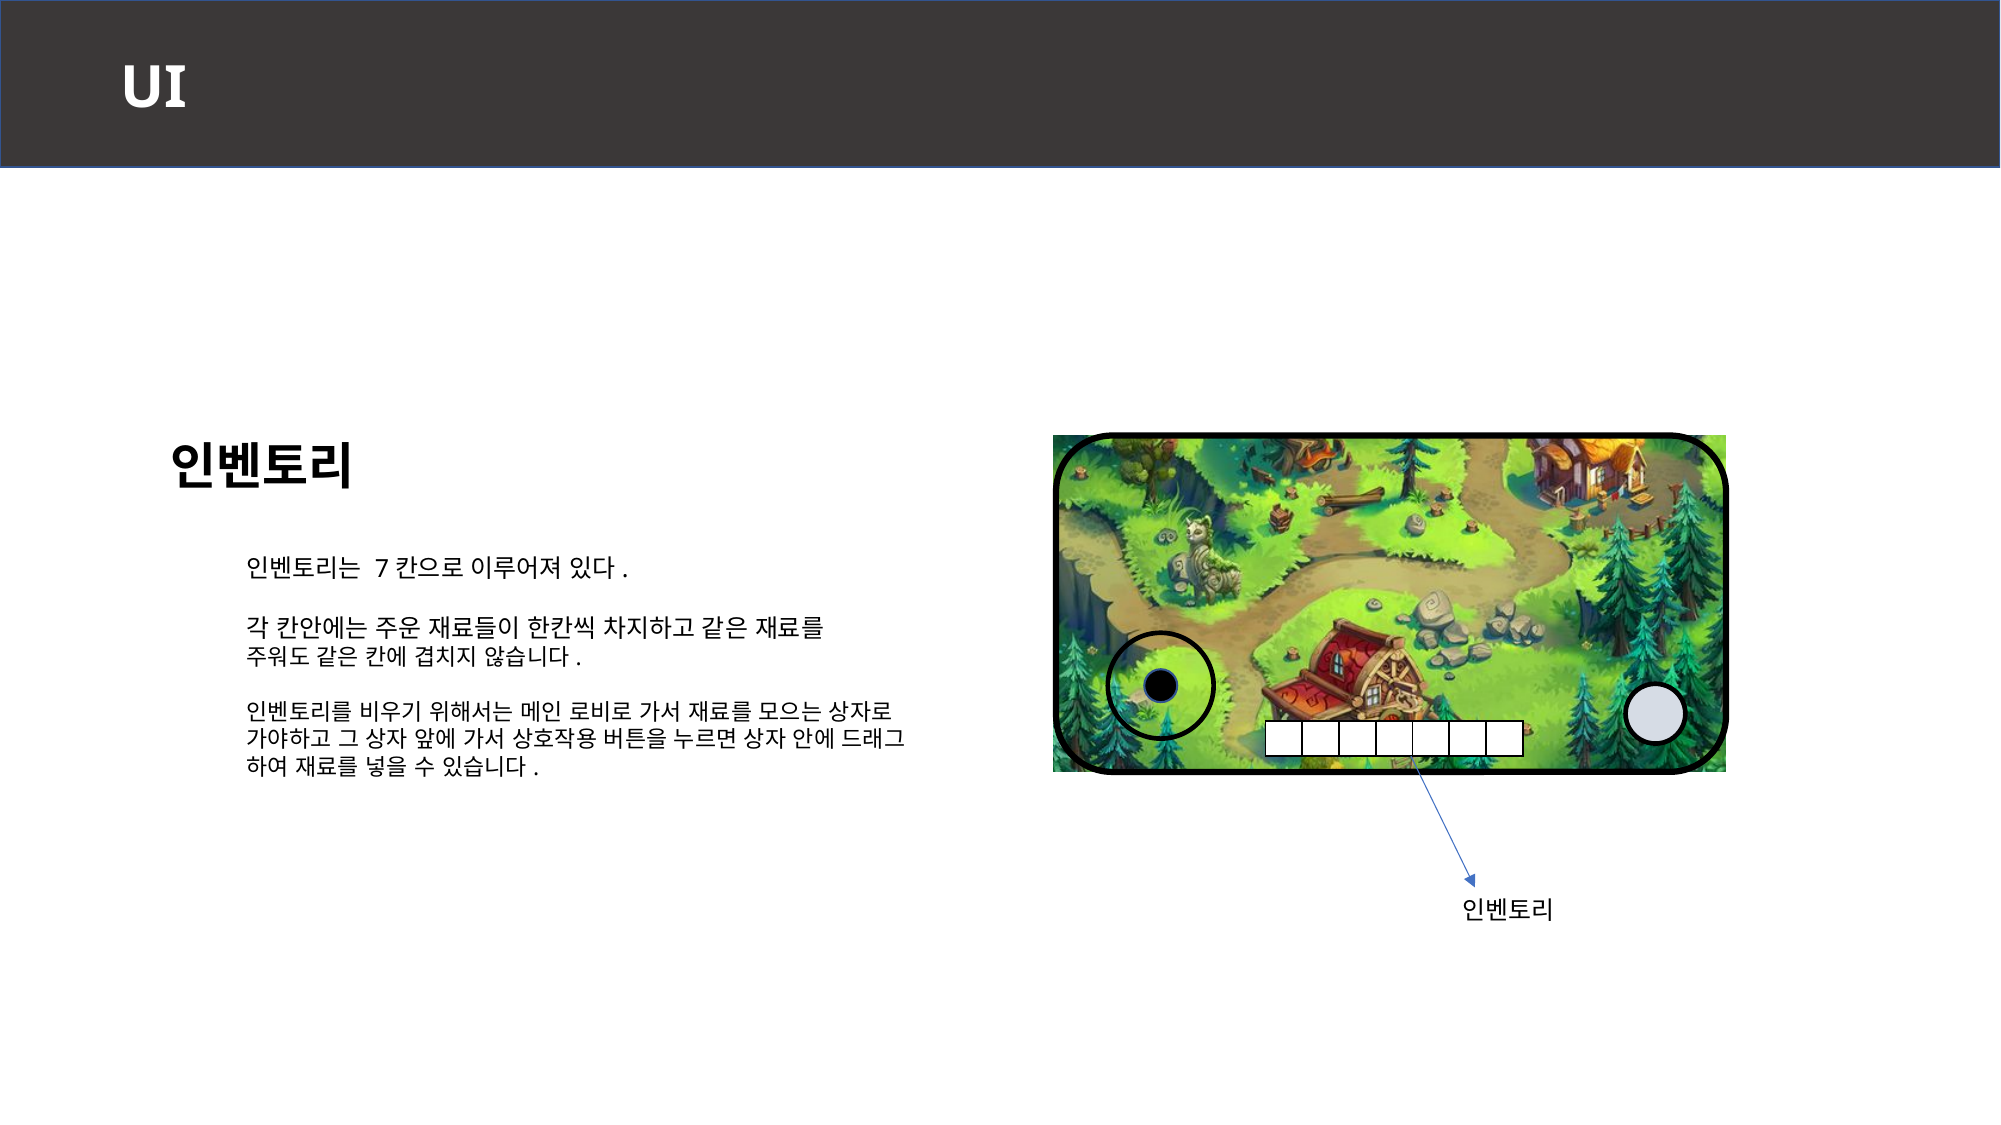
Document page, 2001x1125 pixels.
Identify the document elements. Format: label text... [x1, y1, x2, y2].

text_box 인벤토리 [155, 427, 370, 502]
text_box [1056, 435, 1727, 772]
text_box 인벤토리는 7칸으로 이루어져 있다. 각 칸안에는 주운 재료들이 한칸씩 차지하고 같은 재료를 주워도 같은 칸에 겹치지 않습니다. 인벤토리를 비우기 위해서는 메인 로비로 가서 재료를 모으는 상자로 가야하고 그 상자 앞에 가서 상호작용 버튼을 누르면 상자 안에 드래그 하여 재료를 넣을 수 있습니다. [231, 545, 922, 788]
text_box UI [106, 41, 800, 127]
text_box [1410, 756, 1475, 888]
text_box 인벤토리 [1447, 887, 1570, 933]
